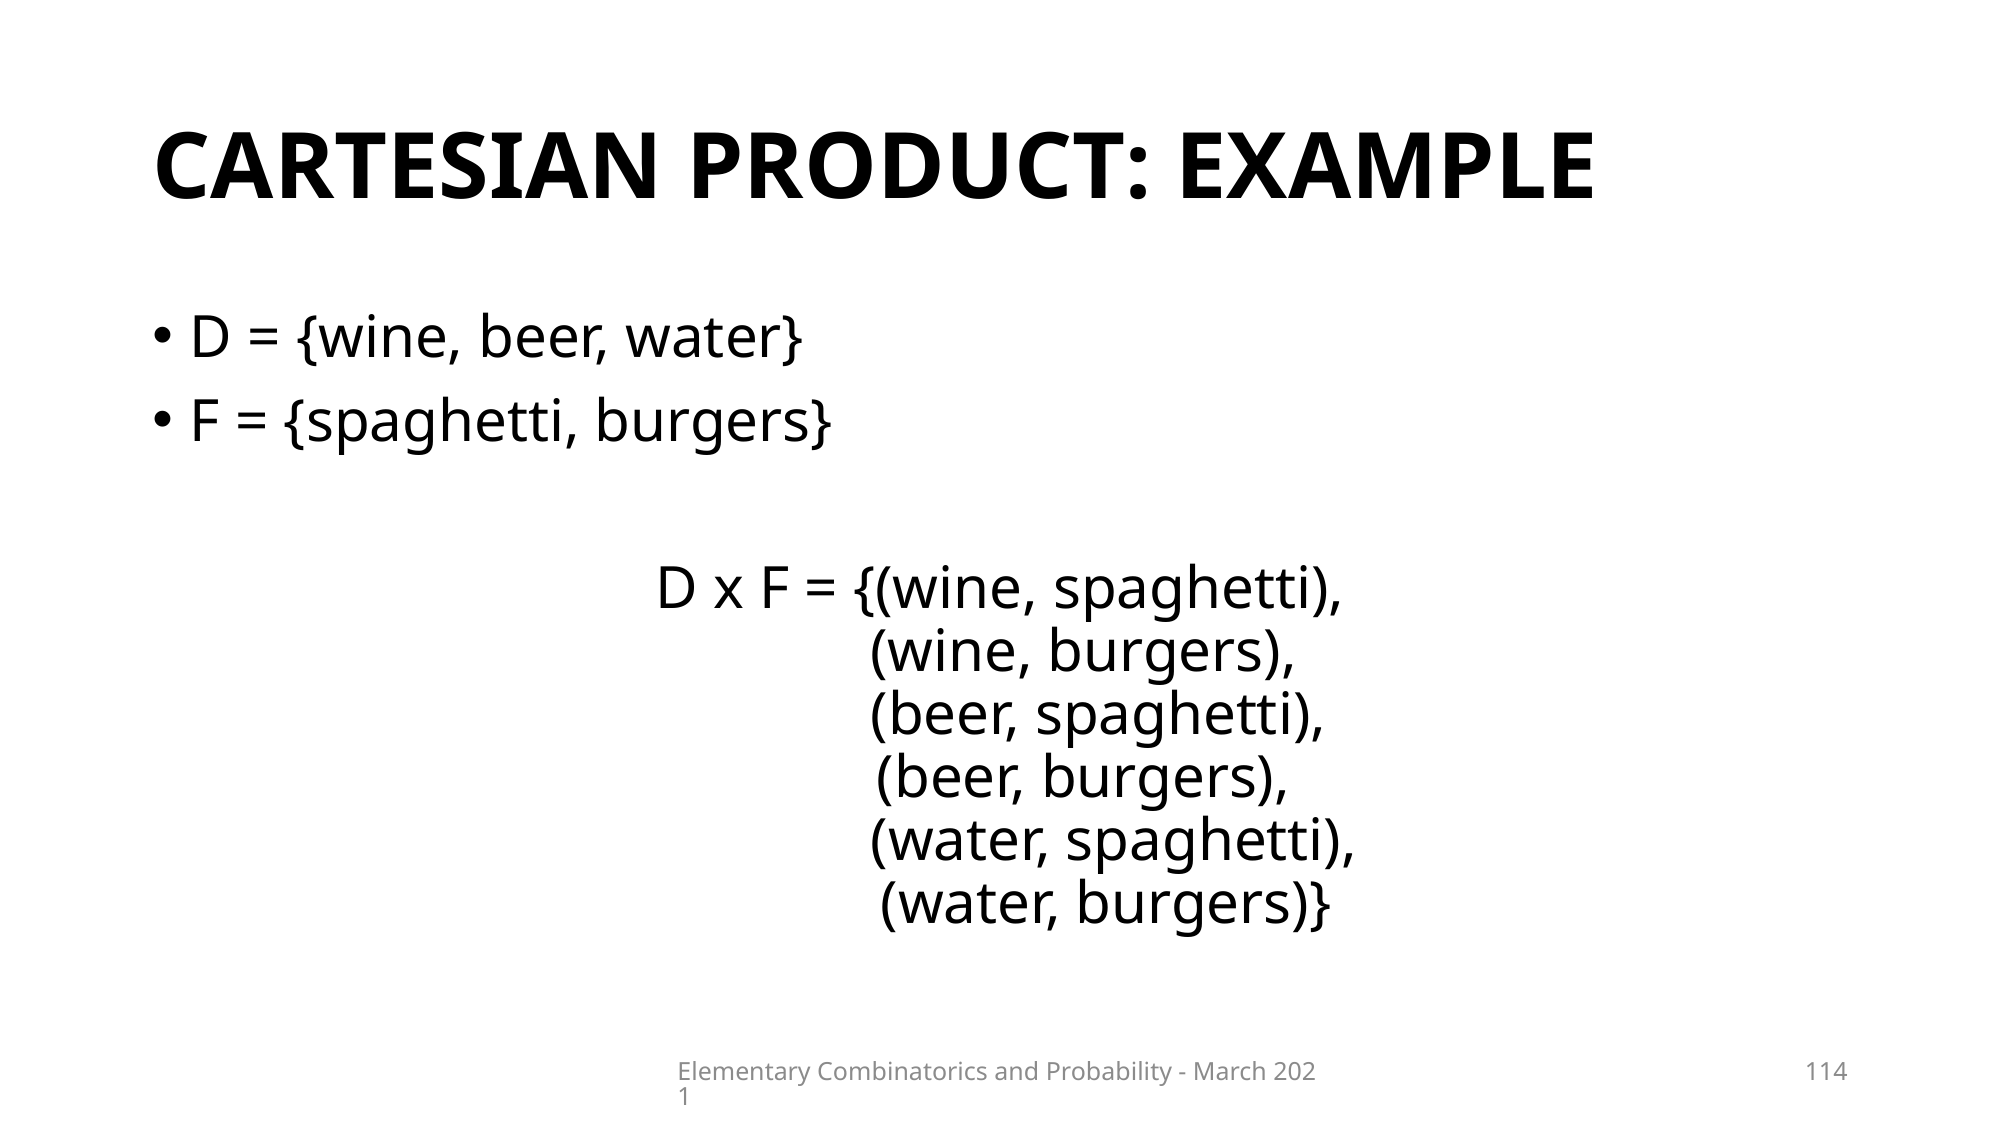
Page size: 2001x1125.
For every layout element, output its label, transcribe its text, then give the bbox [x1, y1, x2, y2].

title Cartesian product: example [137, 59, 1863, 278]
footer Elementary Combinatorics and Probability - March 2021 [662, 1042, 1338, 1103]
list D = {wine, beer, water} F = {spaghetti, burgers} D x F = {(wine, spaghetti), (wine, burgers), (beer, spaghetti), (beer, burgers), (water, spaghetti), (water, burgers)} [137, 299, 1863, 1014]
slide_number 114 [1412, 1042, 1863, 1103]
